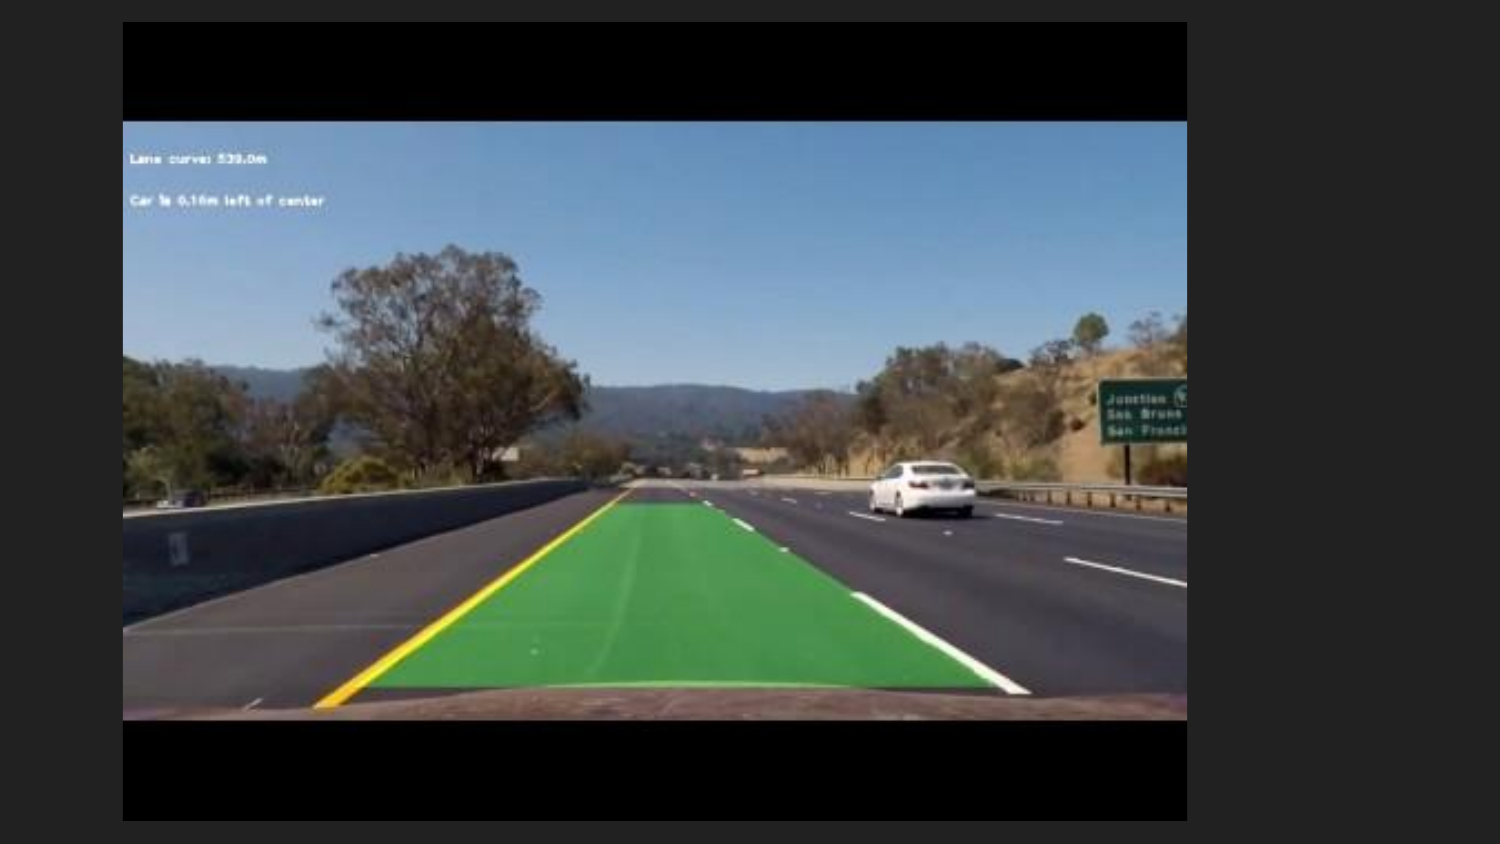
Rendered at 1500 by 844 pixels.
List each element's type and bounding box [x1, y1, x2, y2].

text_box [122, 22, 1188, 821]
